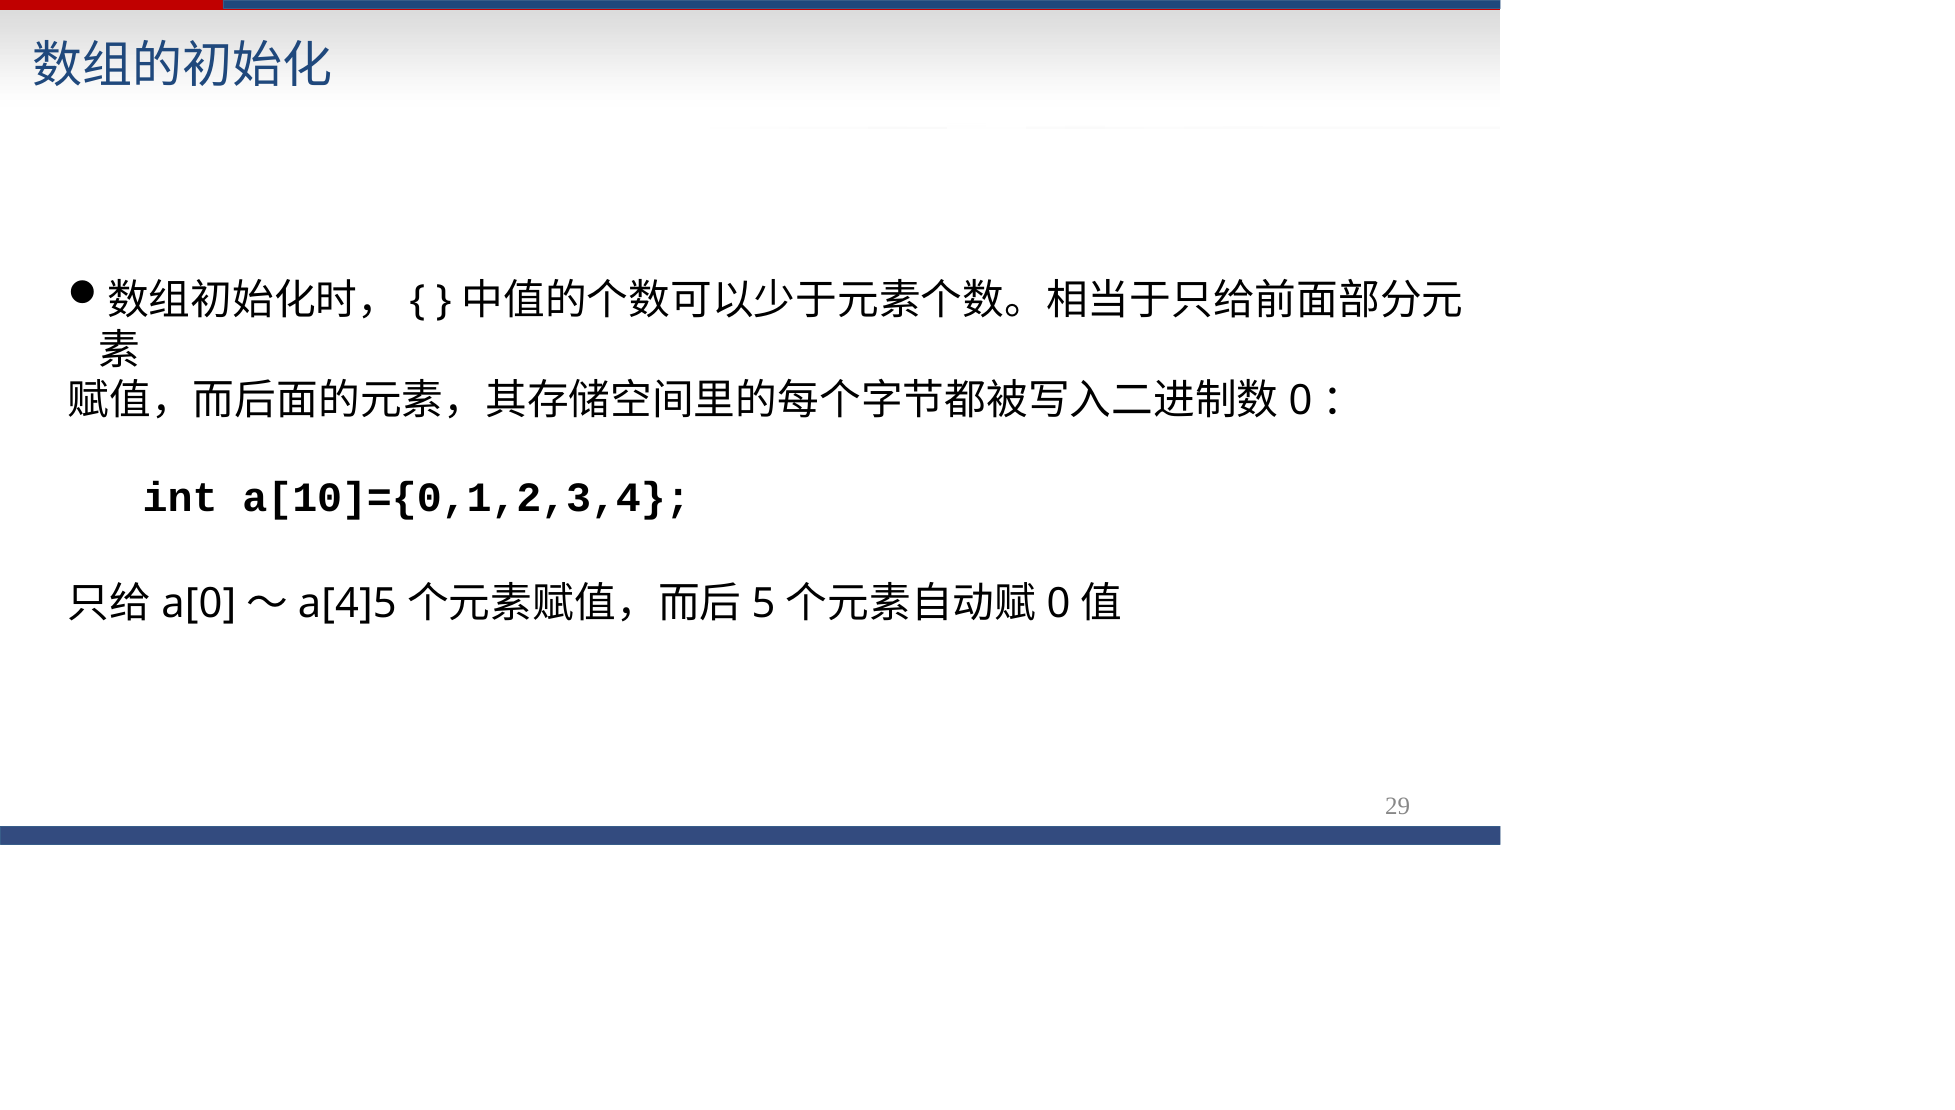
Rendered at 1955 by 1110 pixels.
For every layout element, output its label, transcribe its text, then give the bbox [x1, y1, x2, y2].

picture [0, 10, 1500, 129]
title 数组的初始化 [30, 30, 335, 219]
slide_number 29 [1378, 789, 1417, 1110]
text_box 数组初始化时，{ }中值的个数可以少于元素个数。相当于只给前面部分元素 赋值，而后面的元素，其存储空间里的每个字节都被写入二进制数0： int a[10]={0,1,2,3,4}; 只给a[0]～a[4]5个元素赋值，而后5个元素自动赋0值 [65, 270, 1475, 626]
